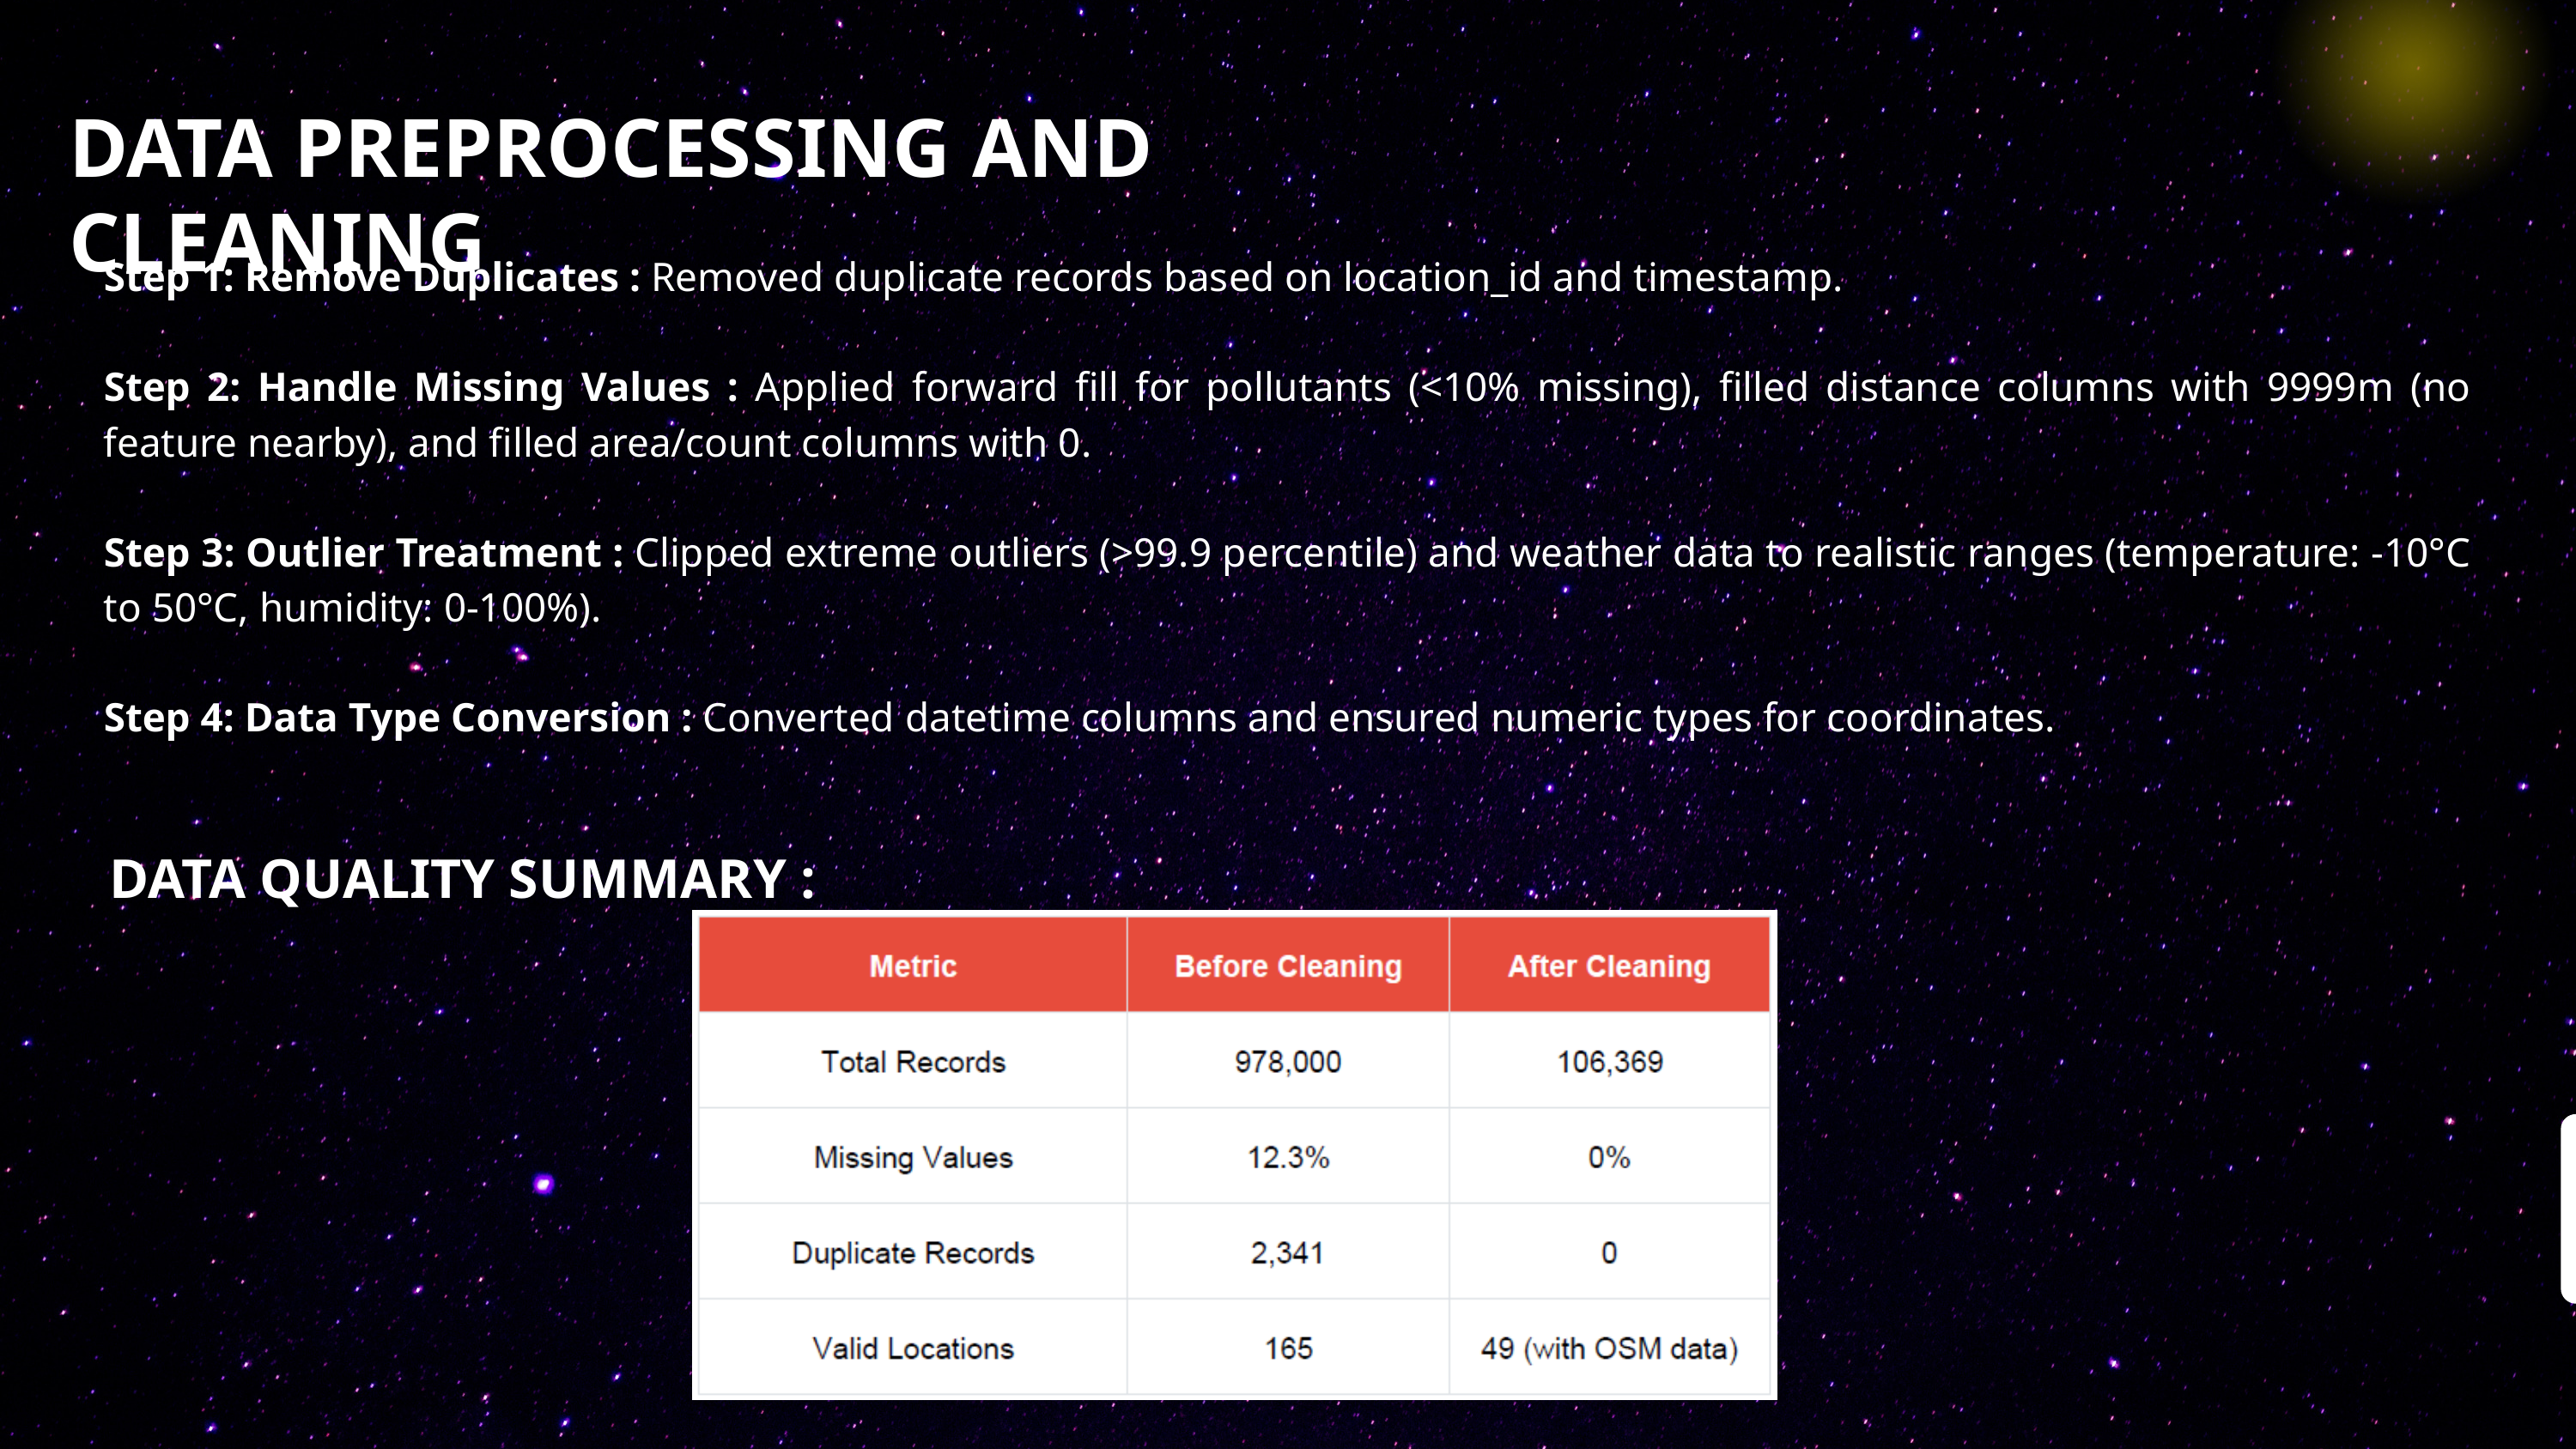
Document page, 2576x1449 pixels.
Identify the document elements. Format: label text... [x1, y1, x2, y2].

text_box [0, 0, 2576, 1449]
text_box DATA PREPROCESSING AND CLEANING [69, 99, 1492, 288]
text_box DATA QUALITY SUMMARY : [109, 846, 1534, 909]
text_box [2264, 0, 2561, 214]
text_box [2561, 1113, 2576, 1304]
text_box [692, 910, 1777, 1400]
text_box Step 1: Remove Duplicates : Removed duplicate records based on location_id and timestamp. Step 2: Handle Missing Values : Applied forward fill for pollutants (<10% missing), filled distance columns with 9999m (no feature nearby), and filled area/count columns with 0. Step 3: Outlier Treatment : Clipped extreme outliers (>99.9 percentile) and weather data to realistic ranges (temperature: -10°C to 50°C, humidity: 0-100%). Step 4: Data Type Conversion : Converted datetime columns and ensured numeric types for coordinates. [103, 244, 2472, 740]
